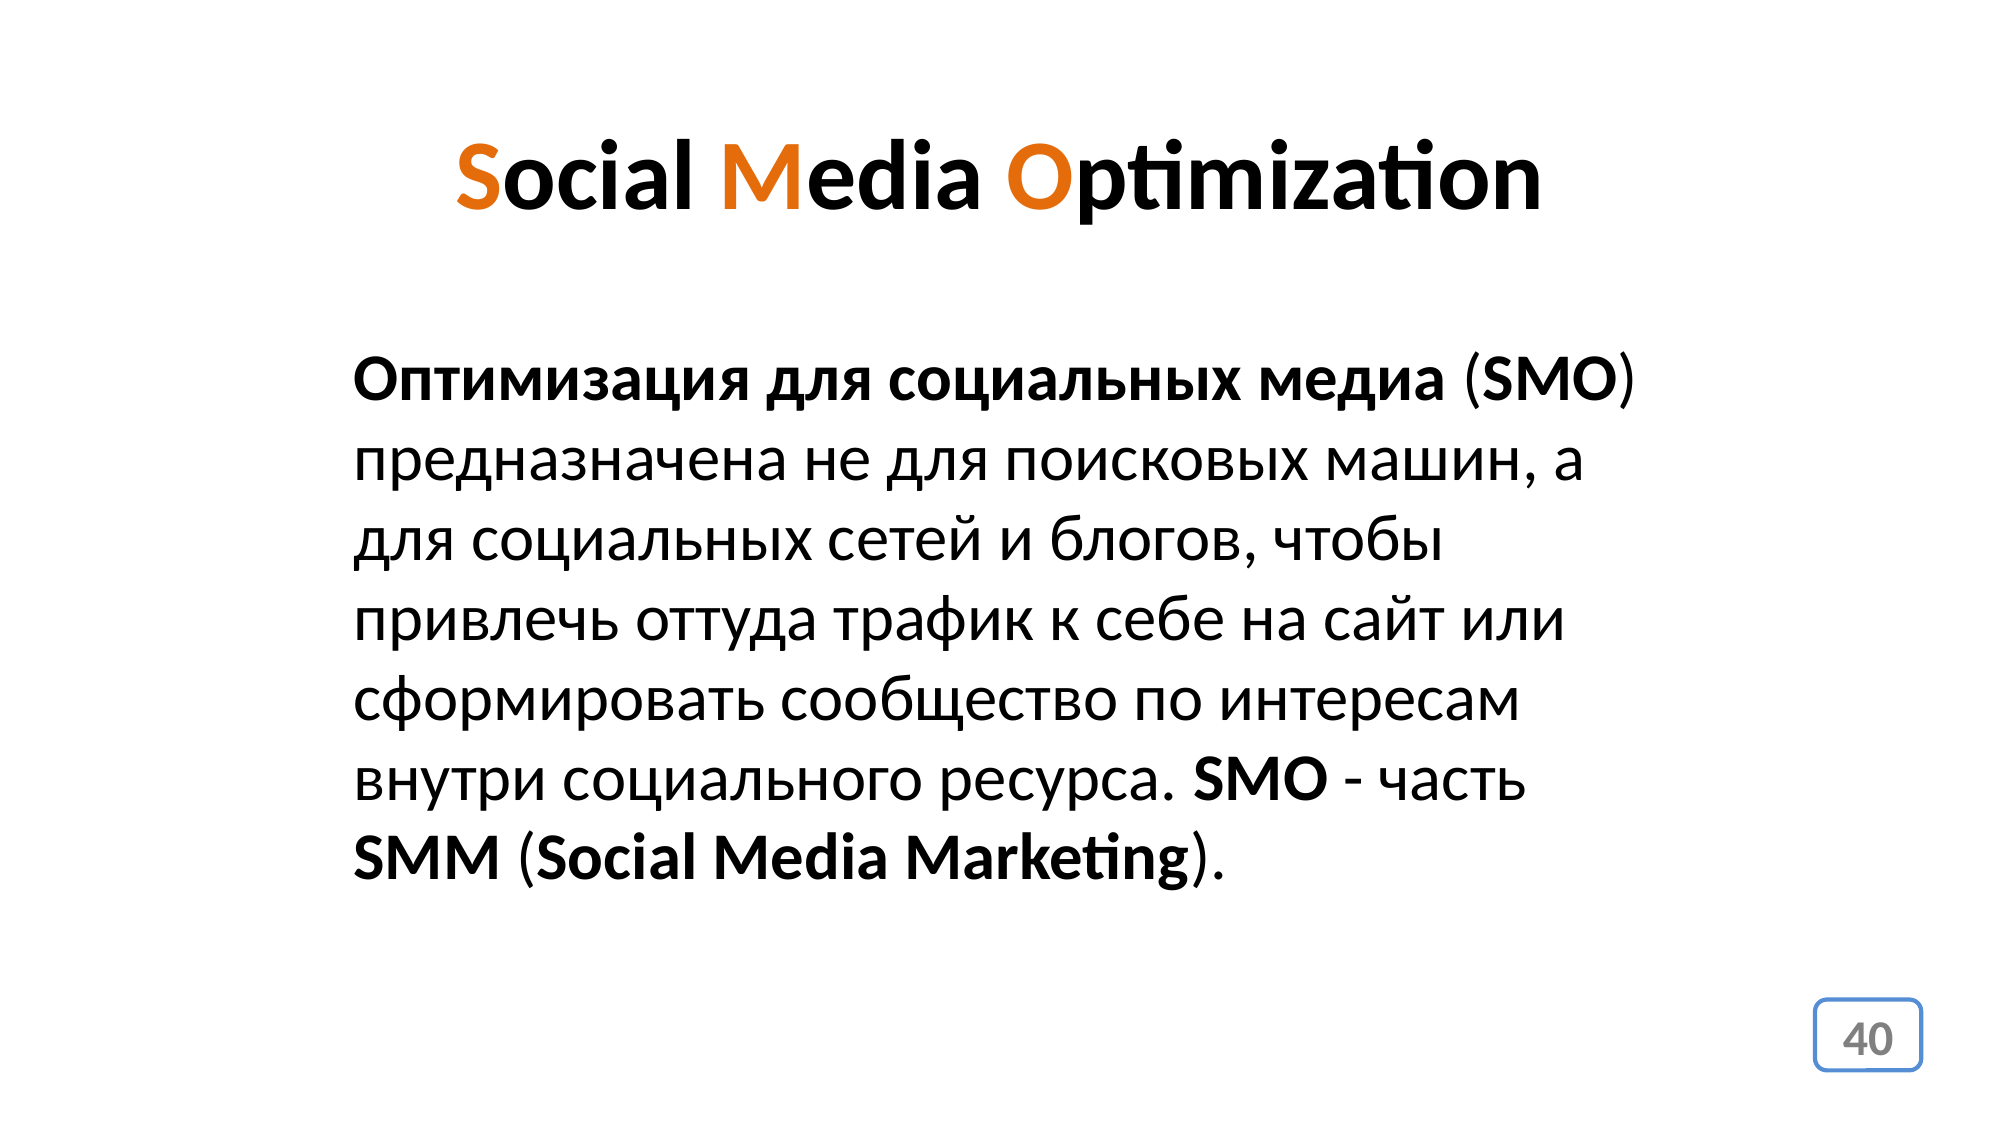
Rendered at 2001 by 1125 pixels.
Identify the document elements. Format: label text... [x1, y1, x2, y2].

text_box 40 [1812, 997, 1924, 1073]
text_box Social Media Optimization [0, 101, 2000, 237]
text_box Оптимизация для социальных медиа (SMO) предназначена не для поисковых машин, а для социальных сетей и блогов, чтобы привлечь оттуда трафик к себе на сайт или сформировать сообщество по интересам внутри социального ресурса. SMO - часть SMM (Social Media Marketing). [338, 326, 1686, 901]
